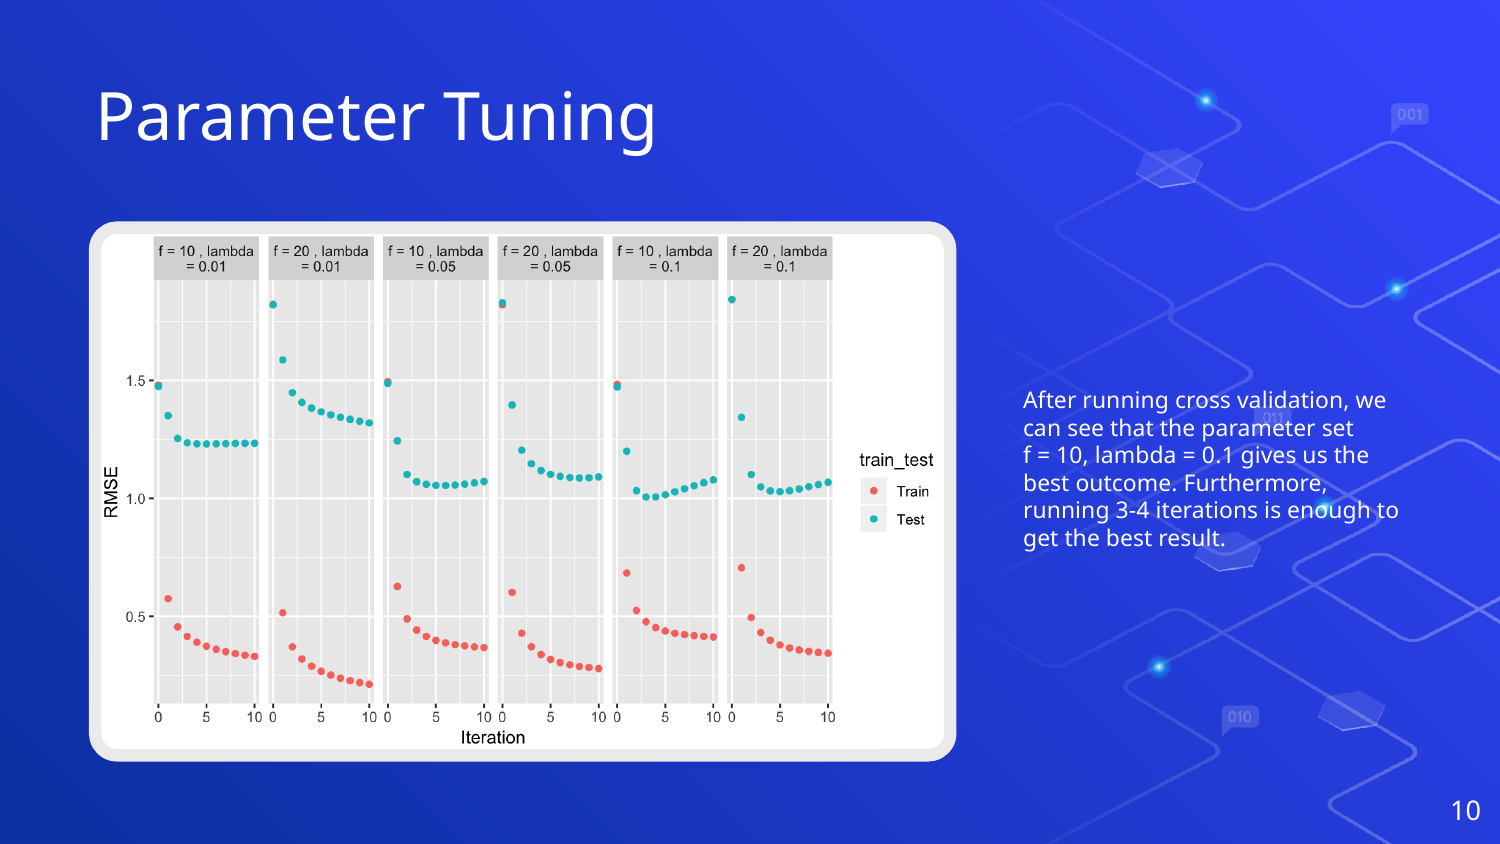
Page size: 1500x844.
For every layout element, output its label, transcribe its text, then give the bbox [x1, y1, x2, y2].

title Parameter Tuning [95, 65, 1082, 154]
slide_number 10 [1391, 779, 1482, 844]
picture [0, 0, 1500, 844]
text_box After running cross validation, we can see that the parameter set f = 10, lambda = 0.1 gives us the best outcome. Furthermore, running 3-4 iterations is enough to get the best result. [1008, 378, 1427, 559]
